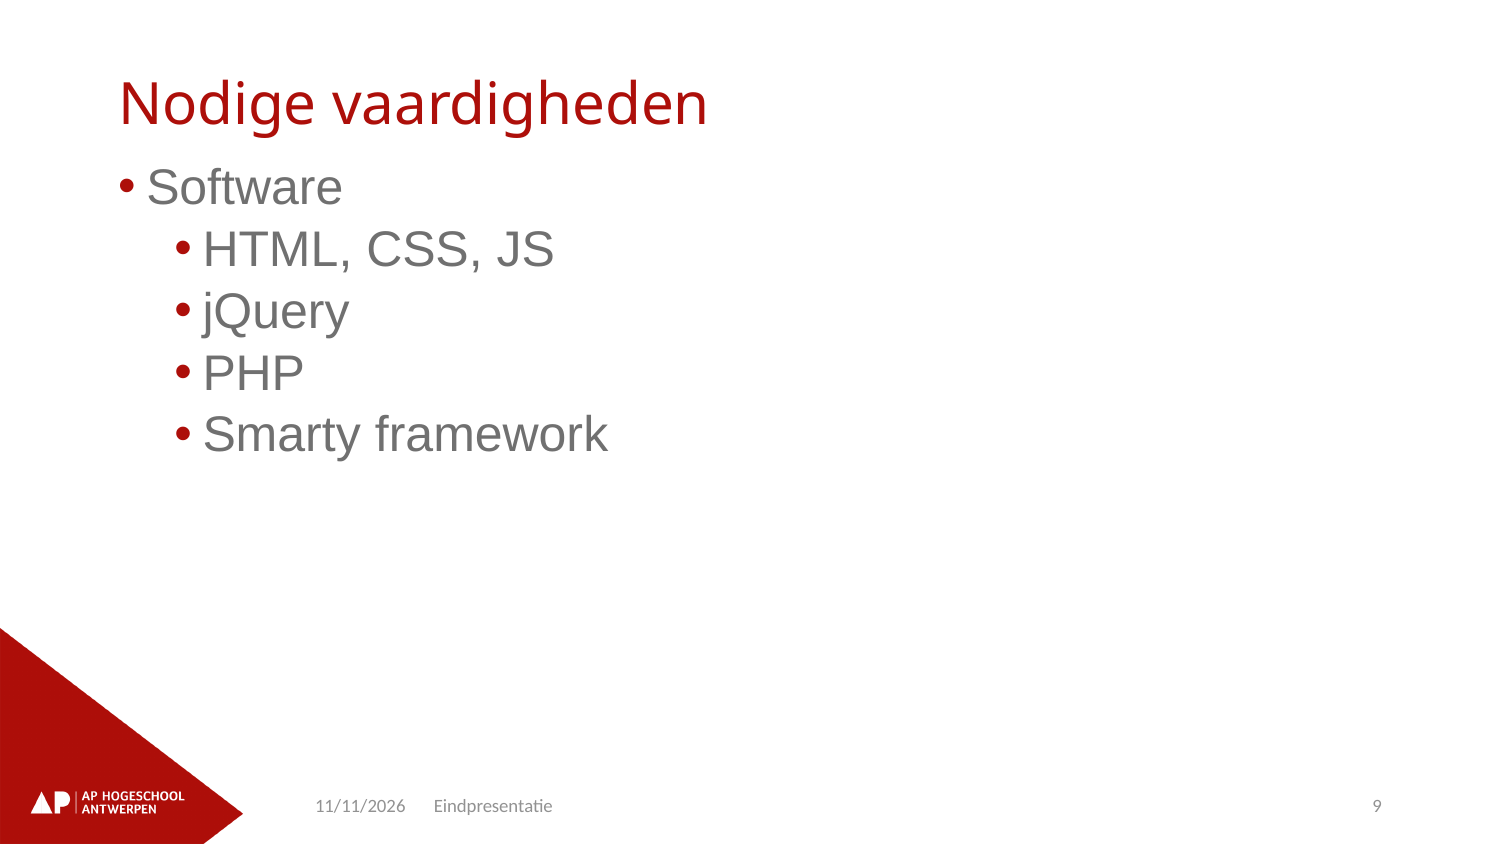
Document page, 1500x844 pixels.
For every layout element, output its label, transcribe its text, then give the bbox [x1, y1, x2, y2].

slide_number 9 [1263, 782, 1397, 827]
list Software HTML, CSS, JS jQuery PHP Smarty framework [103, 154, 1329, 690]
title Nodige vaardigheden [103, 66, 1397, 141]
picture [0, 623, 246, 844]
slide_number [300, 782, 418, 827]
footer Eindpresentatie [418, 782, 1263, 827]
